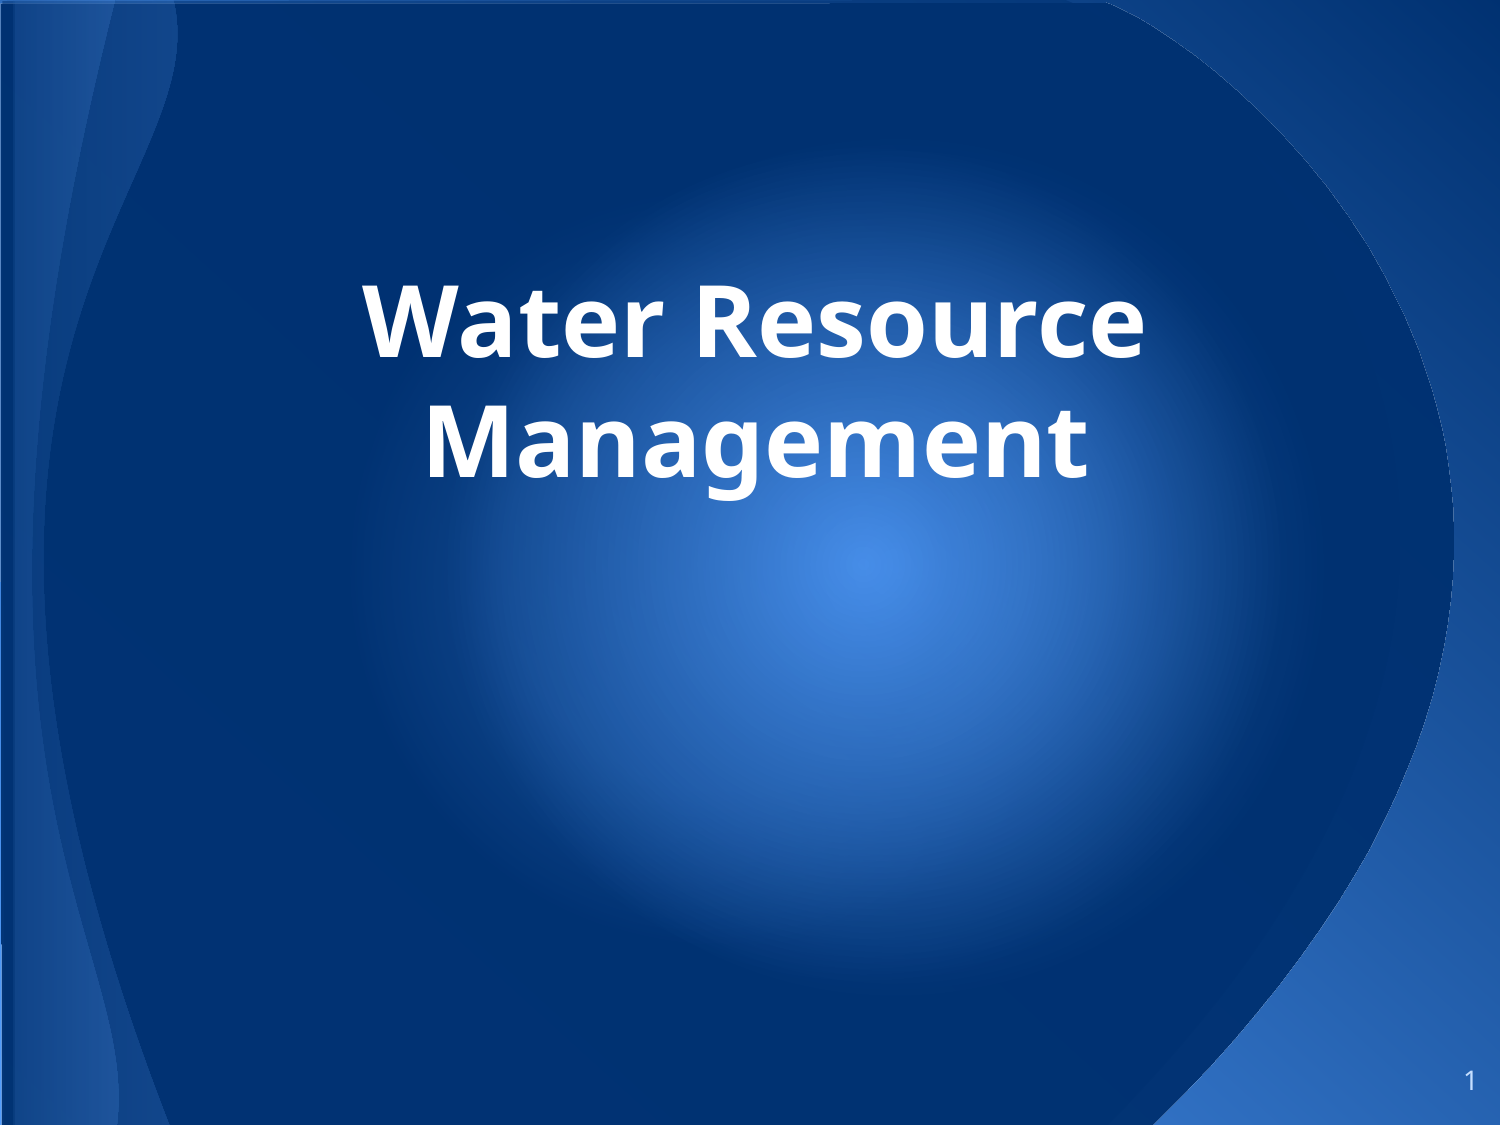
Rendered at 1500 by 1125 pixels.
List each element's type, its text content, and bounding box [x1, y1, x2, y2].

title Water Resource Management [177, 271, 1335, 513]
slide_number ‹#› [1403, 1038, 1494, 1125]
